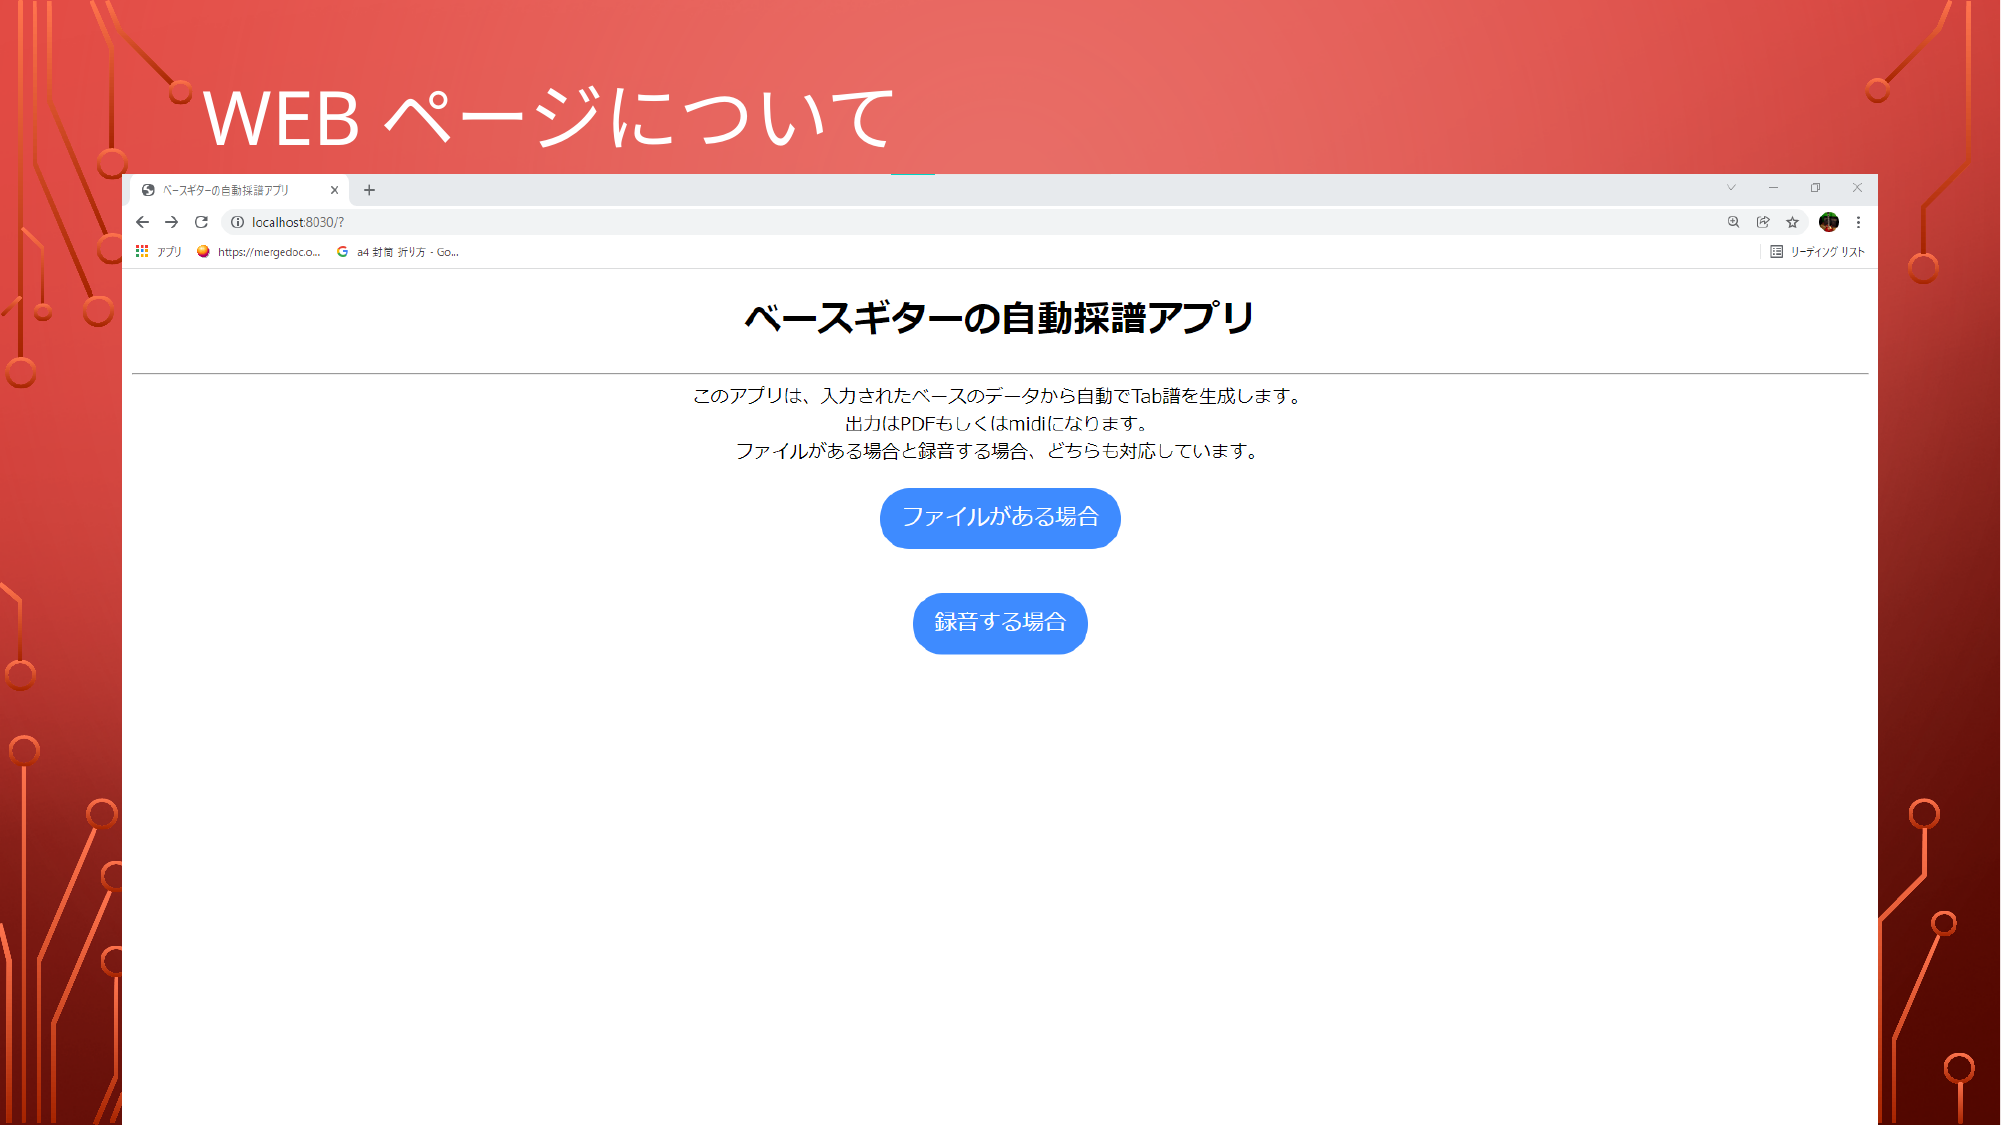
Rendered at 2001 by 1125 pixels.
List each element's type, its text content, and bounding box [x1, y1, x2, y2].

picture [122, 174, 1878, 1125]
title WEBページについて [187, 0, 1813, 174]
